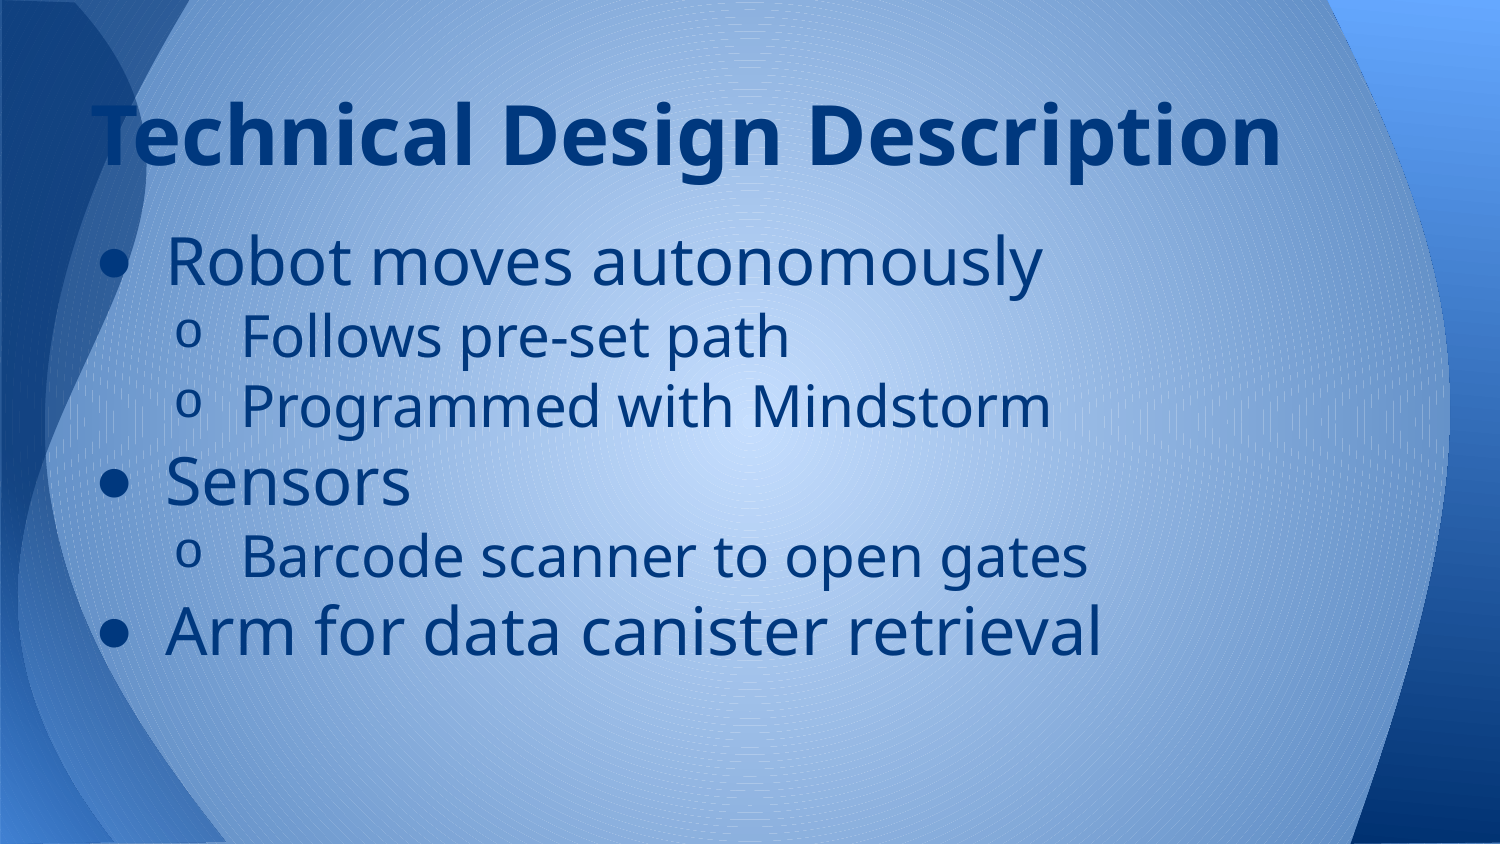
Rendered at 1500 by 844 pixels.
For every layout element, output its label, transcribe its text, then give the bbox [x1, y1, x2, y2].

list Robot moves autonomously Follows pre-set path Programmed with Mindstorm Sensors Barcode scanner to open gates Arm for data canister retrieval [75, 204, 1425, 800]
title Technical Design Description [75, 33, 1425, 197]
